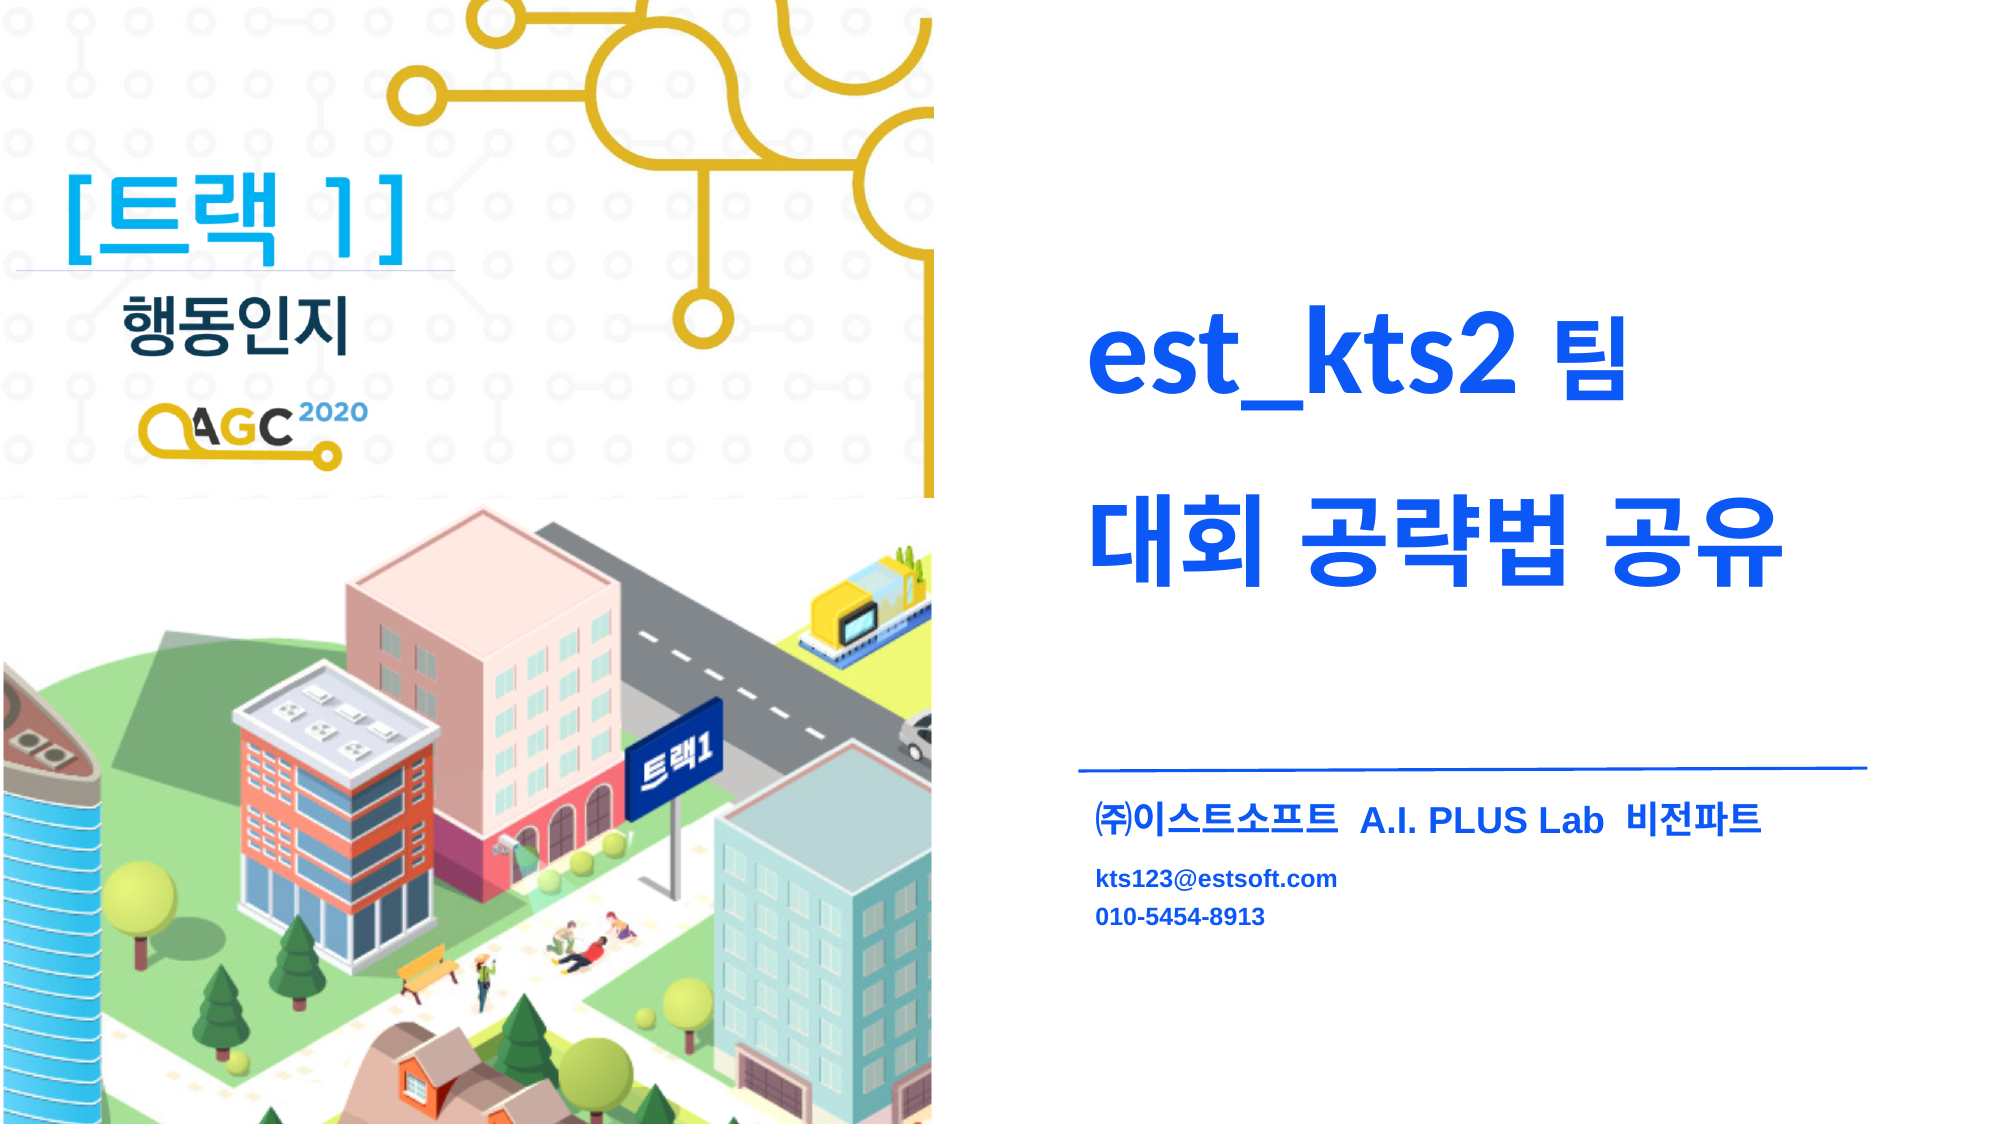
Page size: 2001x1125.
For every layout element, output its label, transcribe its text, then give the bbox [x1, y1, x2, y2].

text_box ㈜이스트소프트 A.I. PLUS Lab 비전파트 [1080, 788, 1801, 849]
picture [0, 0, 934, 1125]
text_box 010-5454-8913 [1080, 892, 1462, 938]
text_box est_kts2팀 대회 공략법 공유 [1072, 186, 1802, 606]
text_box kts123@estsoft.com [1080, 855, 1481, 901]
